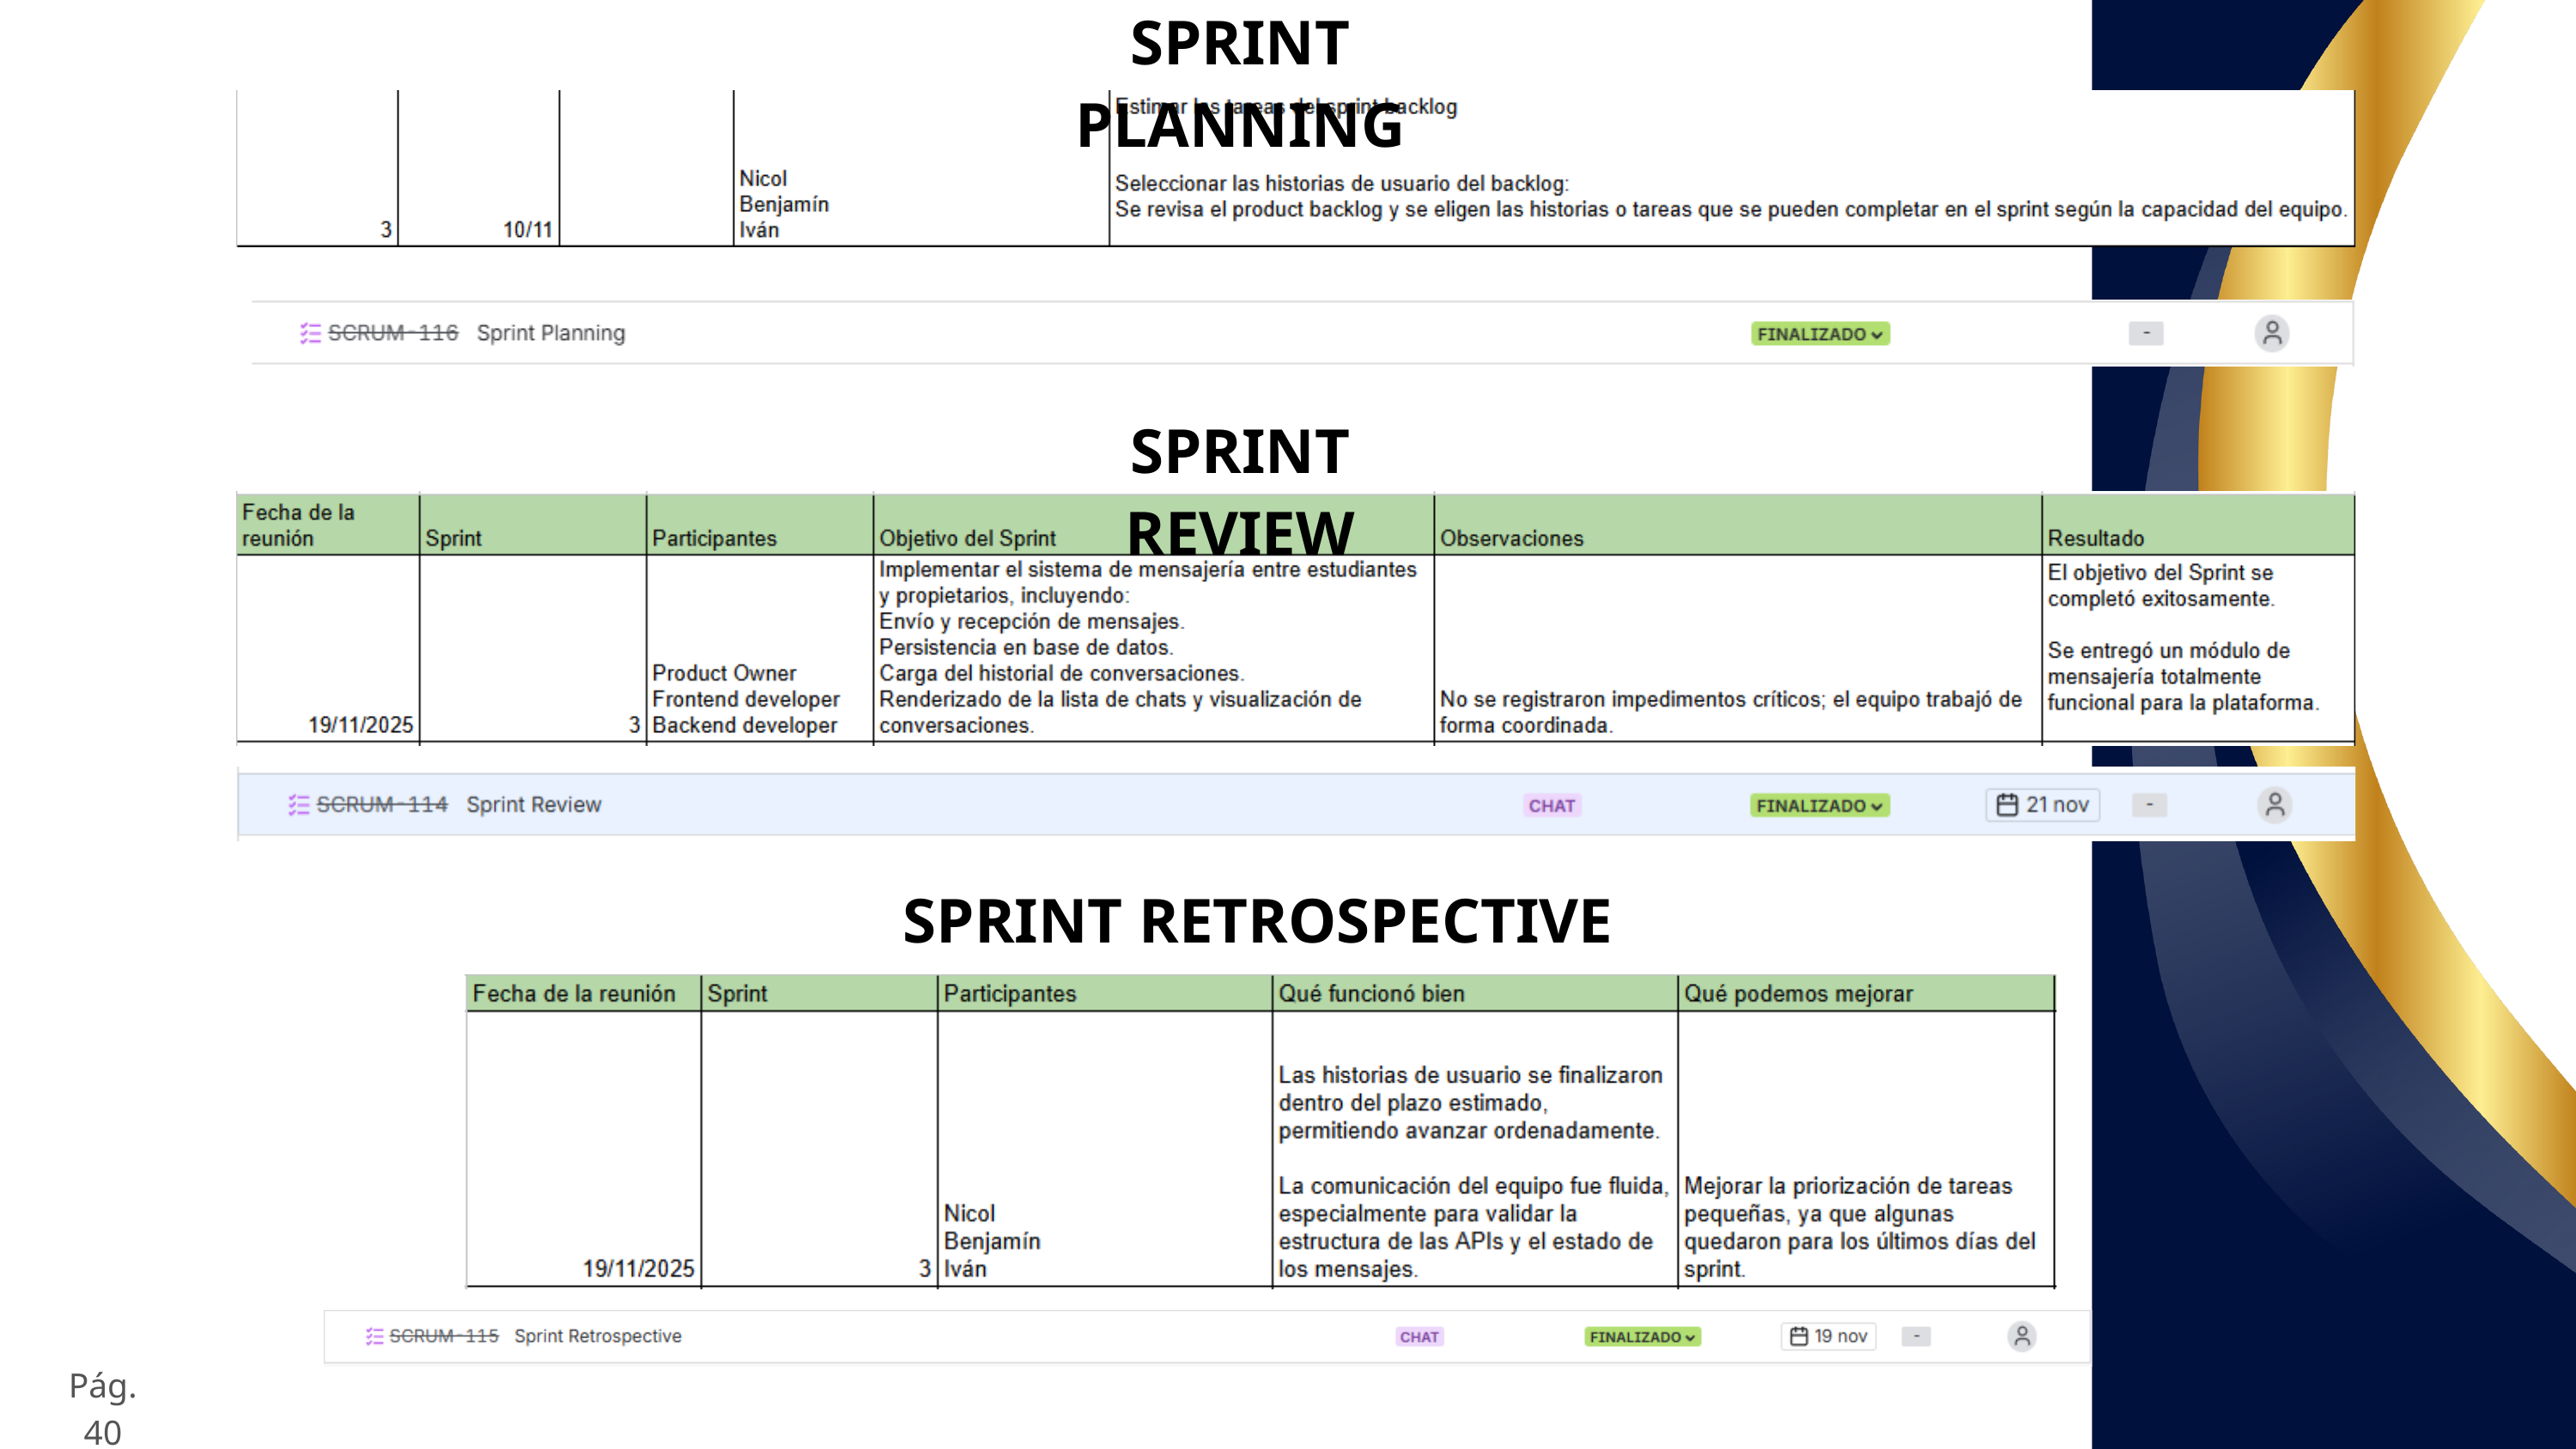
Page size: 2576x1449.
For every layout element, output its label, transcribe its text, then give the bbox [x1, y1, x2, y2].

text_box [252, 300, 2356, 367]
text_box SPRINT RETROSPECTIVE [874, 872, 1643, 955]
text_box [324, 1310, 2093, 1367]
text_box SPRINT PLANNING [1007, 0, 1473, 160]
text_box Pág. 40 [46, 1358, 160, 1449]
text_box [2092, 0, 2576, 1449]
text_box [465, 974, 2057, 1289]
text_box [236, 767, 2356, 842]
text_box [236, 491, 2356, 746]
text_box [236, 90, 2356, 247]
text_box SPRINT REVIEW [1042, 403, 1439, 568]
